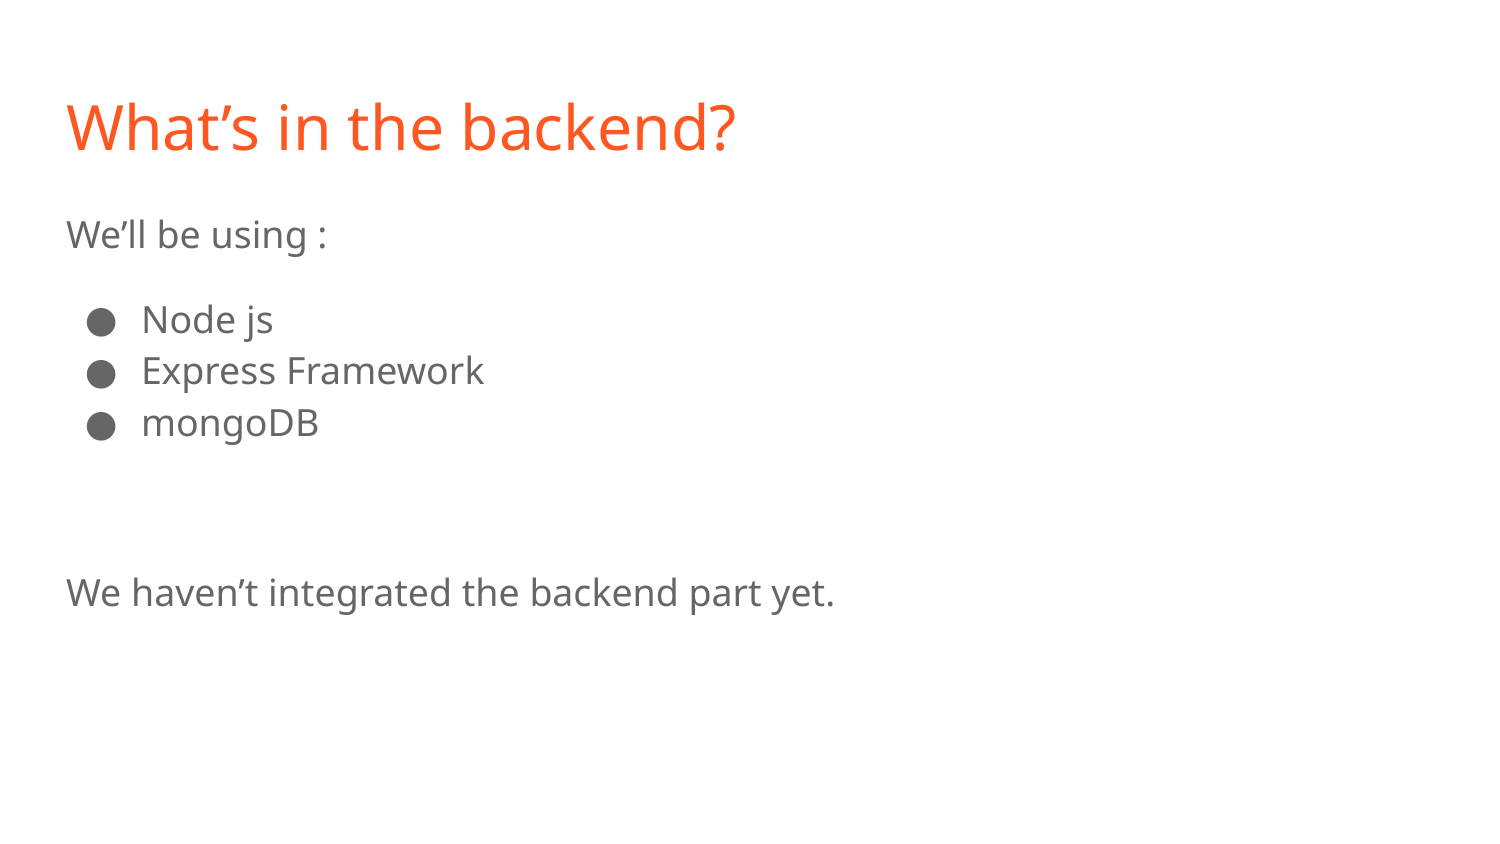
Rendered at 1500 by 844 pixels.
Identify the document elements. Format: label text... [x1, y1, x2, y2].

title What’s in the backend? [51, 72, 1449, 167]
list We’ll be using : Node js Express Framework mongoDB We haven’t integrated the backend part yet. [51, 189, 1449, 750]
